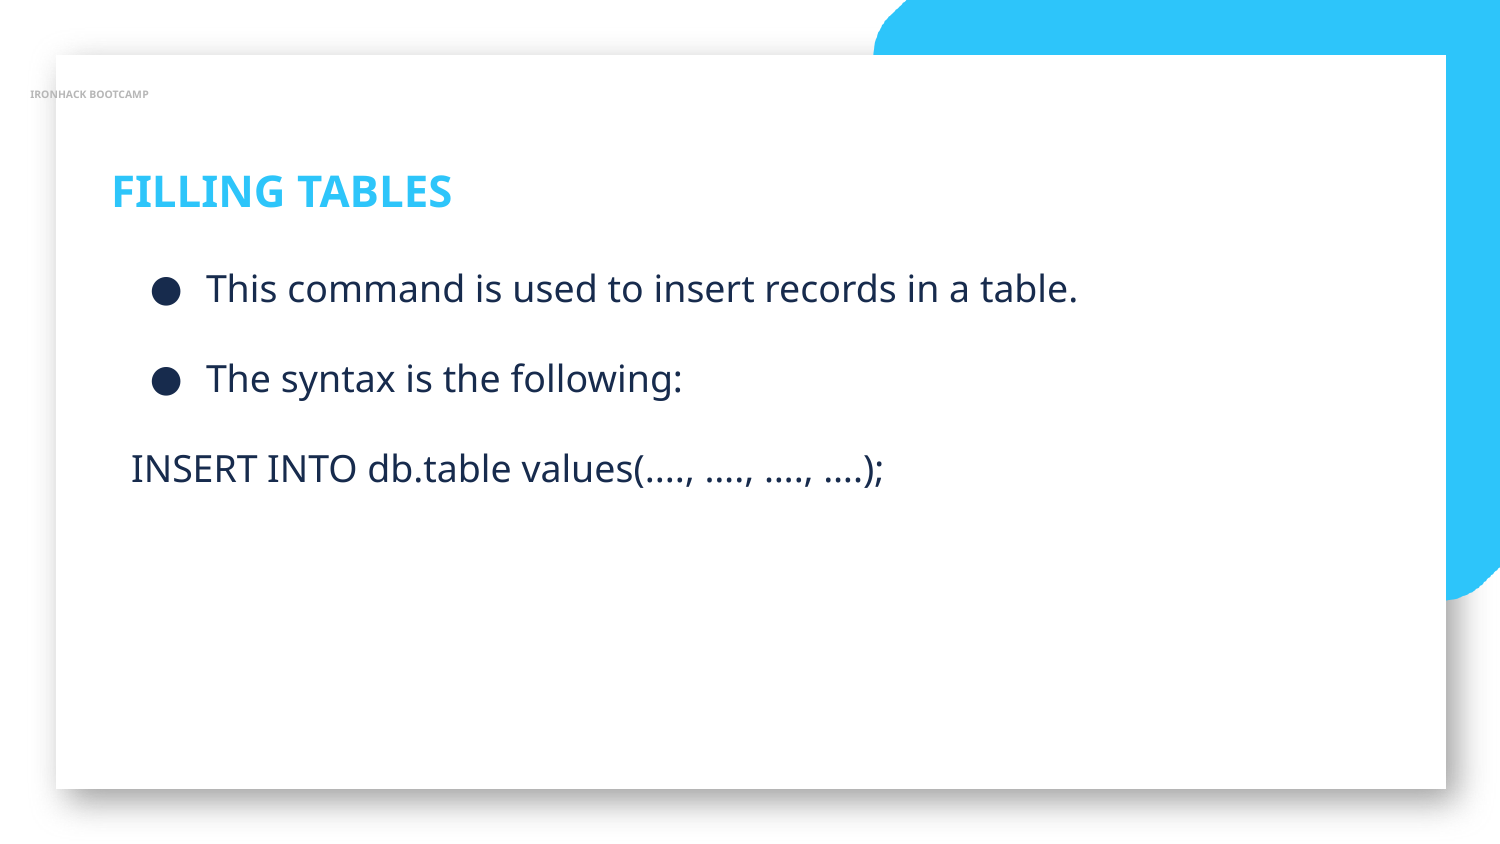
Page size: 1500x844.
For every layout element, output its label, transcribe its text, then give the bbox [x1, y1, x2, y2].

text_box This command is used to insert records in a table. The syntax is the following: INSERT INTO db.table values(...., …., …., ….); [115, 249, 1389, 733]
text_box FILLING TABLES [96, 149, 1417, 266]
text_box IRONHACK BOOTCAMP [15, 71, 354, 108]
picture [0, 0, 1500, 844]
